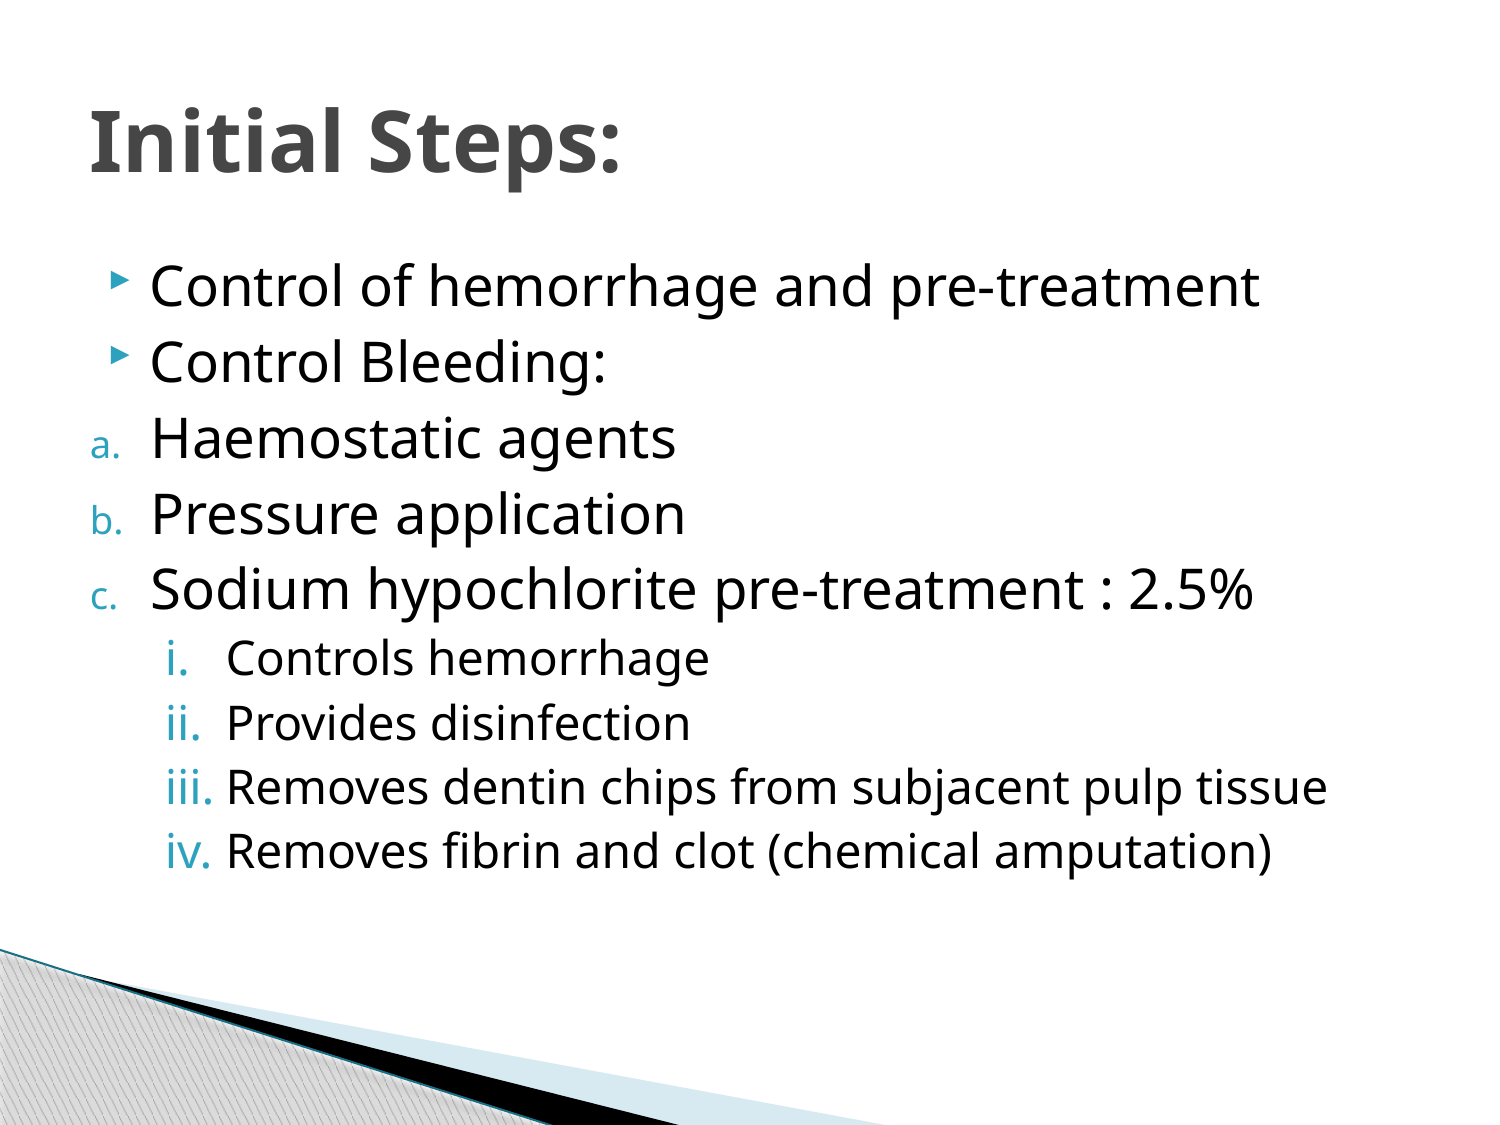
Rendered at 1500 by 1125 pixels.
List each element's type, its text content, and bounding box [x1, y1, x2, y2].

list Control of hemorrhage and pre-treatment Control Bleeding: Haemostatic agents Pressure application Sodium hypochlorite pre-treatment : 2.5% Controls hemorrhage Provides disinfection Removes dentin chips from subjacent pulp tissue Removes fibrin and clot (chemical amputation) [75, 243, 1425, 986]
title Initial Steps: [75, 45, 1425, 233]
